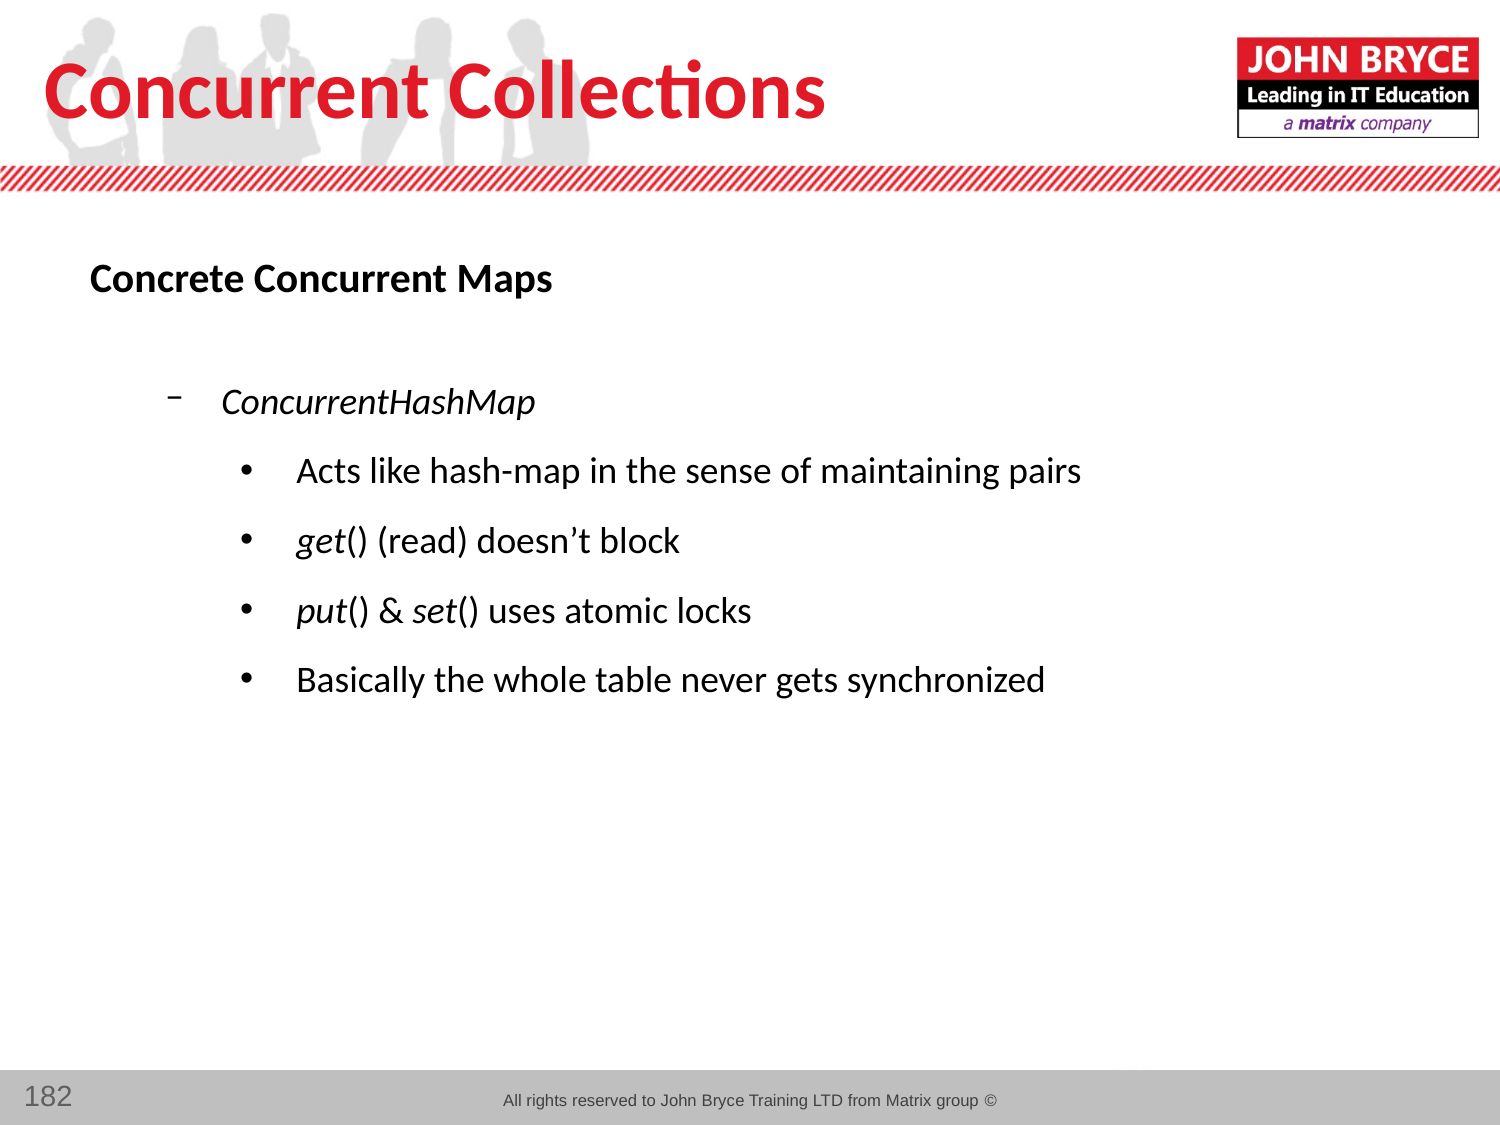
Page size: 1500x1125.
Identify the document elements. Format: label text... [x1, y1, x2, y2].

picture [0, 0, 1500, 1070]
title Concurrent Collections [29, 21, 1235, 150]
list Concrete Concurrent Maps ConcurrentHashMap Acts like hash-map in the sense of maintaining pairs get() (read) doesn’t block put() & set() uses atomic locks Basically the whole table never gets synchronized [75, 243, 1425, 1047]
